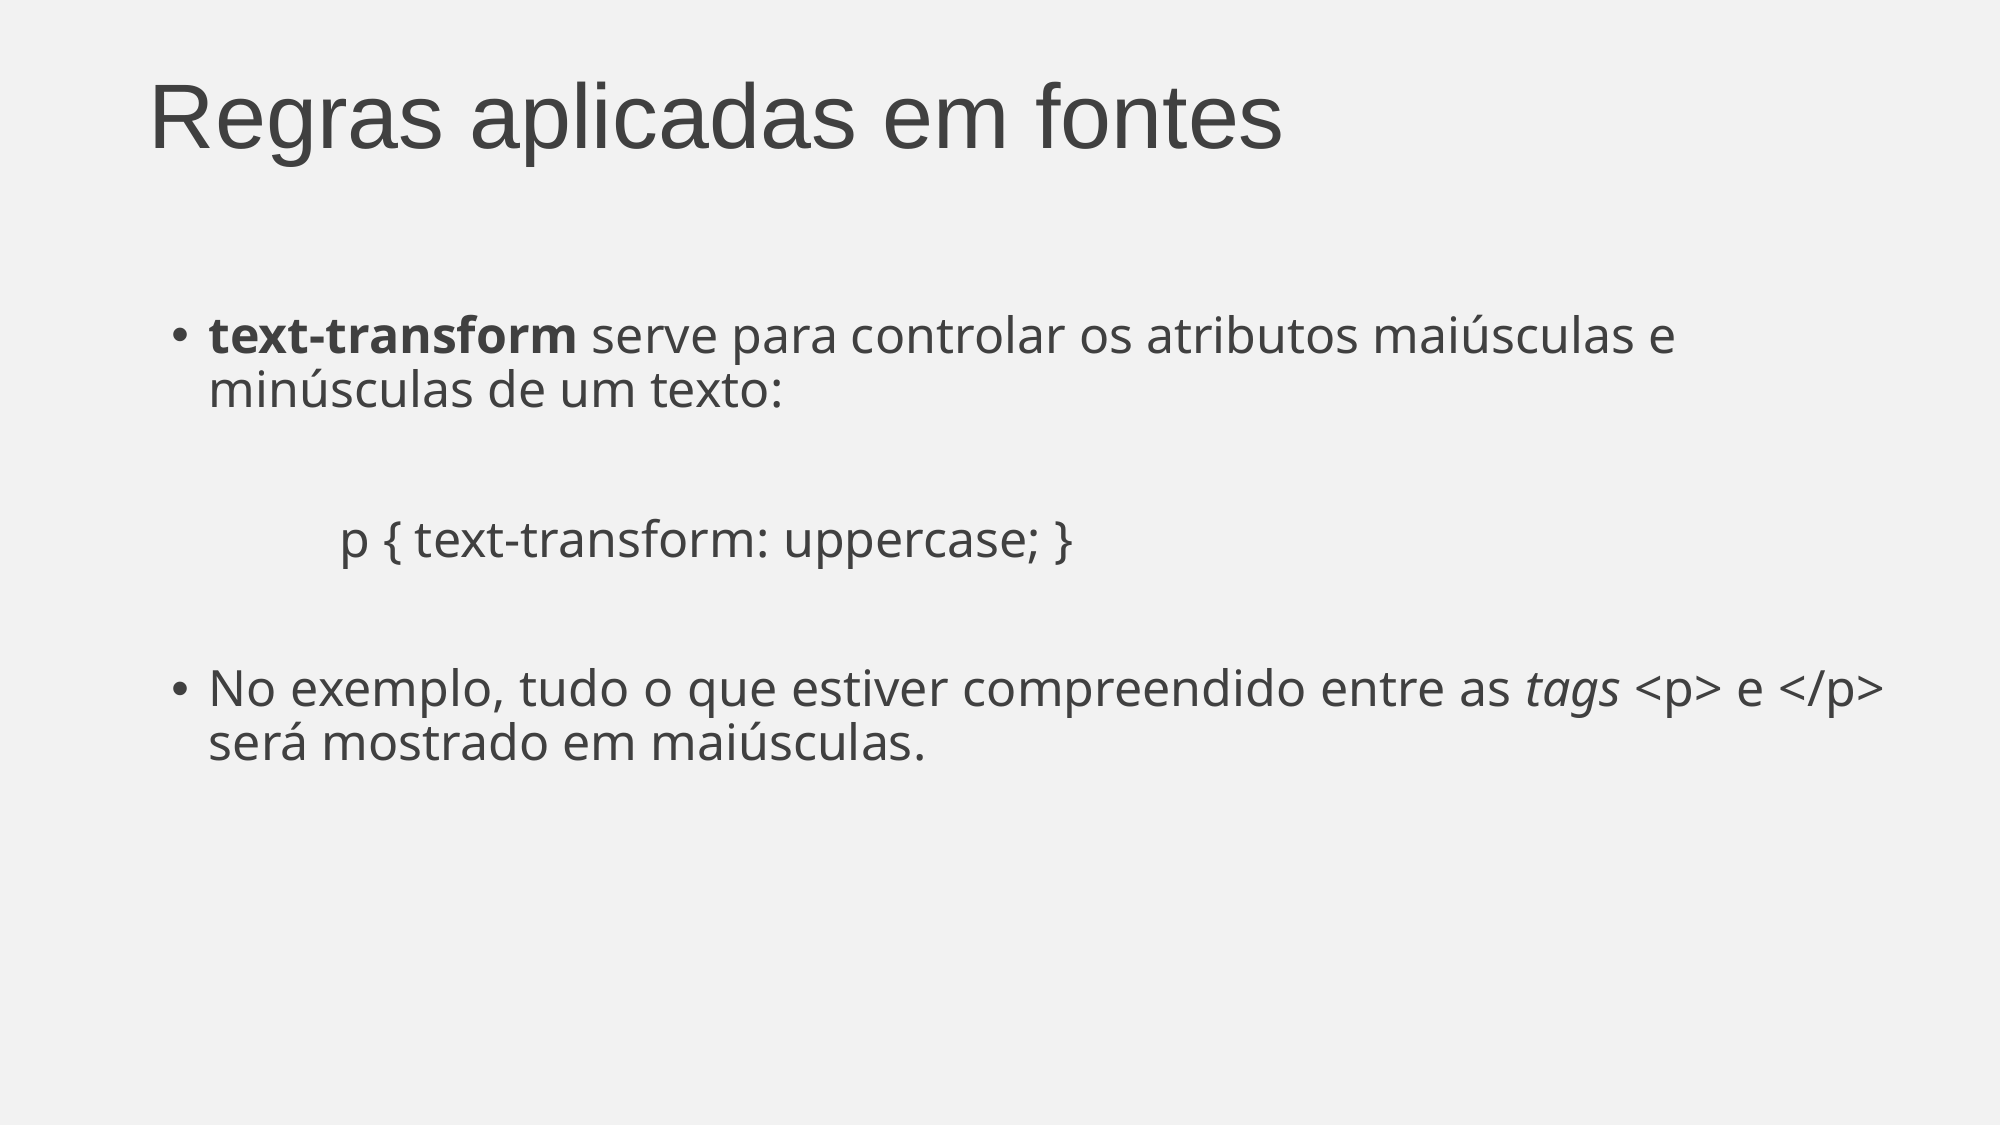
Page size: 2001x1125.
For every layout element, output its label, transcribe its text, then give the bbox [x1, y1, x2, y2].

title Regras aplicadas em fontes [133, 37, 1918, 200]
list text-transform serve para controlar os atributos maiúsculas e minúsculas de um texto: p { text-transform: uppercase; } No exemplo, tudo o que estiver compreendido entre as tags <p> e </p> será mostrado em maiúsculas. [156, 303, 1900, 1017]
